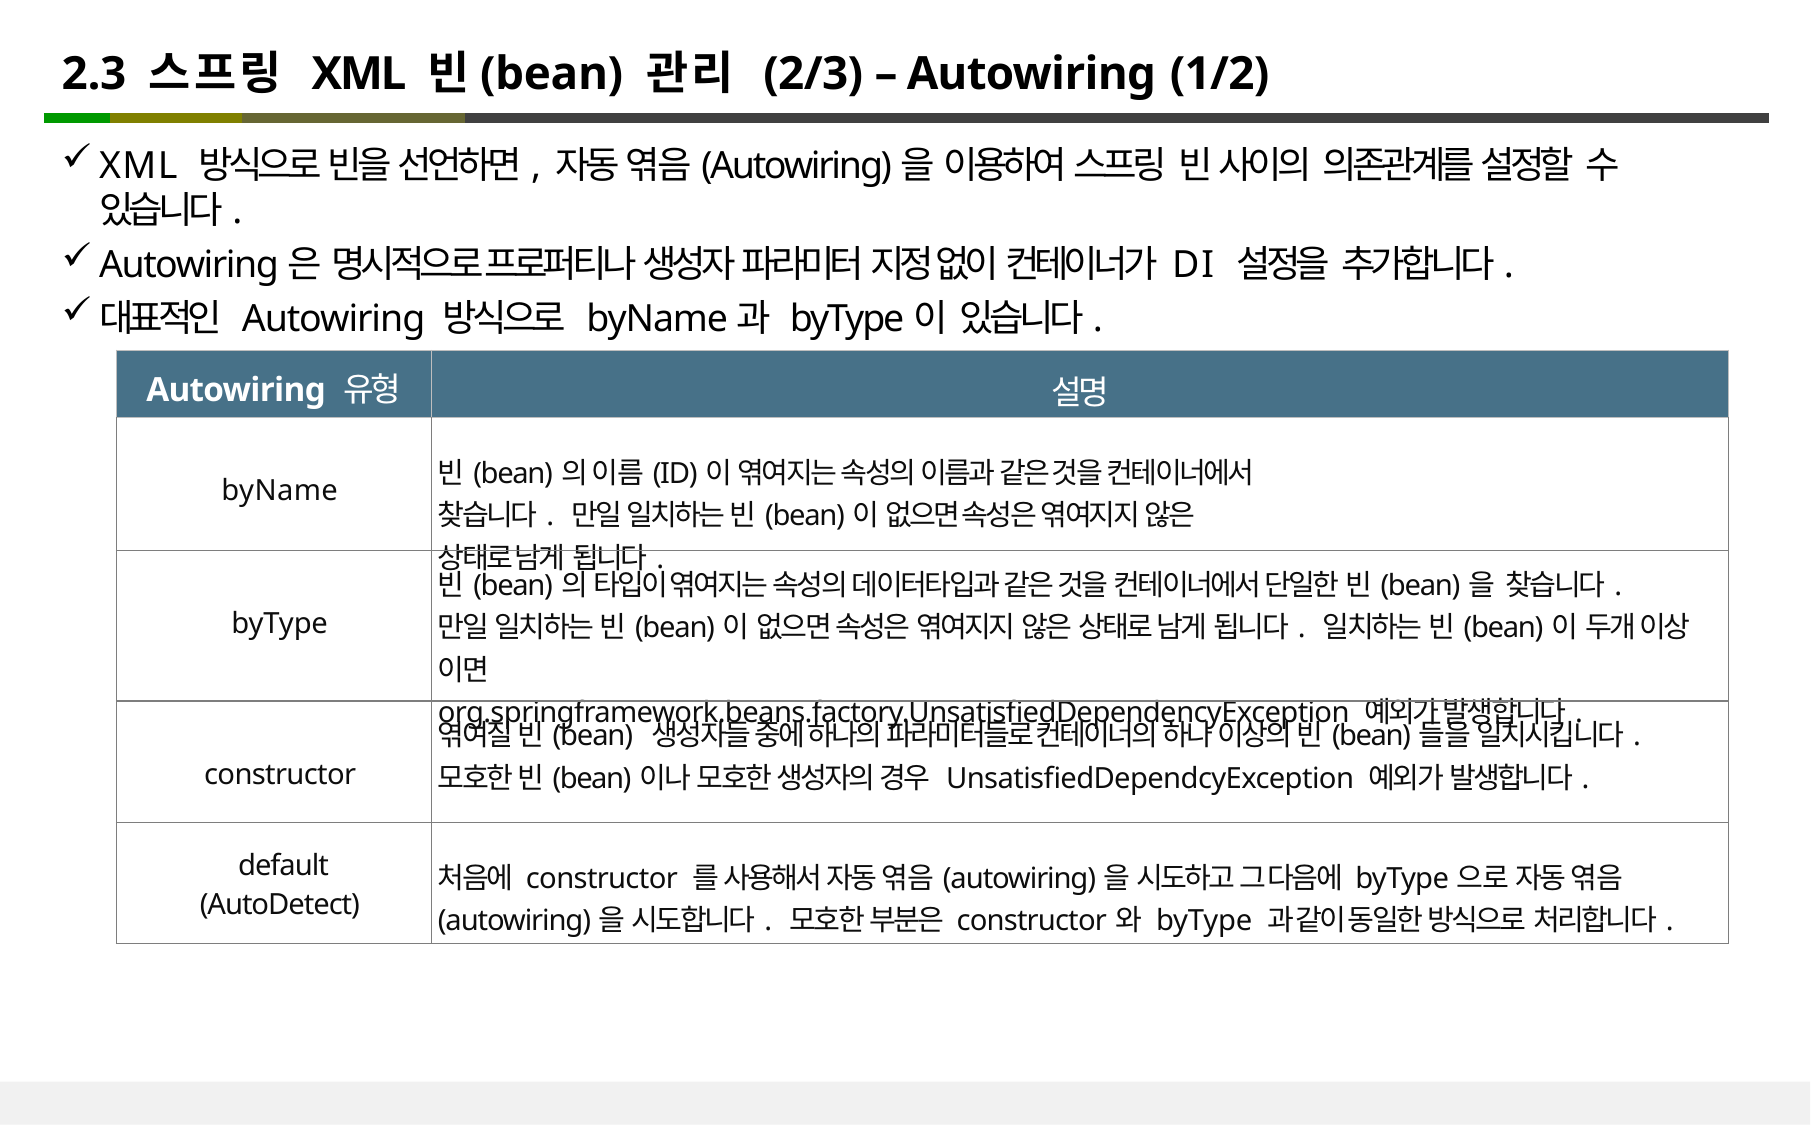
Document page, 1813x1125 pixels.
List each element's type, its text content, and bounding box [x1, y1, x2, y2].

table_header 설명 [432, 351, 1728, 417]
table_cell 엮여질 빈(bean) 생성자들 중에 하나의 파라미터들로 컨테이너의 하나 이상의 빈(bean)들을 일치시킵니다. 모호한 빈(bean)이나 모호한 생성자의 경우 UnsatisfiedDependcyException 예외가 발생합니다. [432, 702, 1728, 822]
table_header Autowiring 유형 [117, 351, 431, 417]
title 2.3 스프링 XML 빈(bean) 관리 (2/3) – Autowiring (1/2) [59, 41, 1294, 130]
text_box XML 방식으로 빈을 선언하면, 자동 엮음(Autowiring)을 이용하여 스프링 빈 사이의 의존관계를 설정할 수 있습니다. Autowiring은 명시적으로 프로퍼티나 생성자 파라미터 지정 없이 컨테이너가 DI 설정을 추가합니다. 대표적인 Autowiring 방식으로 byName과 byType이 있습니다. [59, 130, 1692, 340]
table_cell byType [117, 551, 431, 700]
table_cell default (AutoDetect) [117, 823, 431, 943]
table_cell constructor [117, 702, 431, 822]
table_cell 빈(bean)의 타입이 엮여지는 속성의 데이터타입과 같은 것을 컨테이너에서 단일한 빈(bean)을 찾습니다. 만일 일치하는 빈(bean)이 없으면 속성은 엮여지지 않은 상태로 남게 됩니다. 일치하는 빈(bean)이 두개 이상 이면 org.springframework.beans.factory.UnsatisfiedDependencyException 예외가 발생합니다. [432, 551, 1728, 700]
table_cell 처음에 constructor 를 사용해서 자동 엮음(autowiring)을 시도하고 그 다음에 byType으로 자동 엮음(autowiring)을 시도합니다. 모호한 부분은 constructor와 byType 과 같이 동일한 방식으로 처리합니다. [432, 823, 1728, 943]
table_cell byName [117, 418, 431, 550]
table_cell 빈(bean)의 이름(ID)이 엮여지는 속성의 이름과 같은 것을 컨테이너에서 찾습니다. 만일 일치하는 빈(bean)이 없으면 속성은 엮여지지 않은 상태로 남게 됩니다. [432, 418, 1728, 550]
